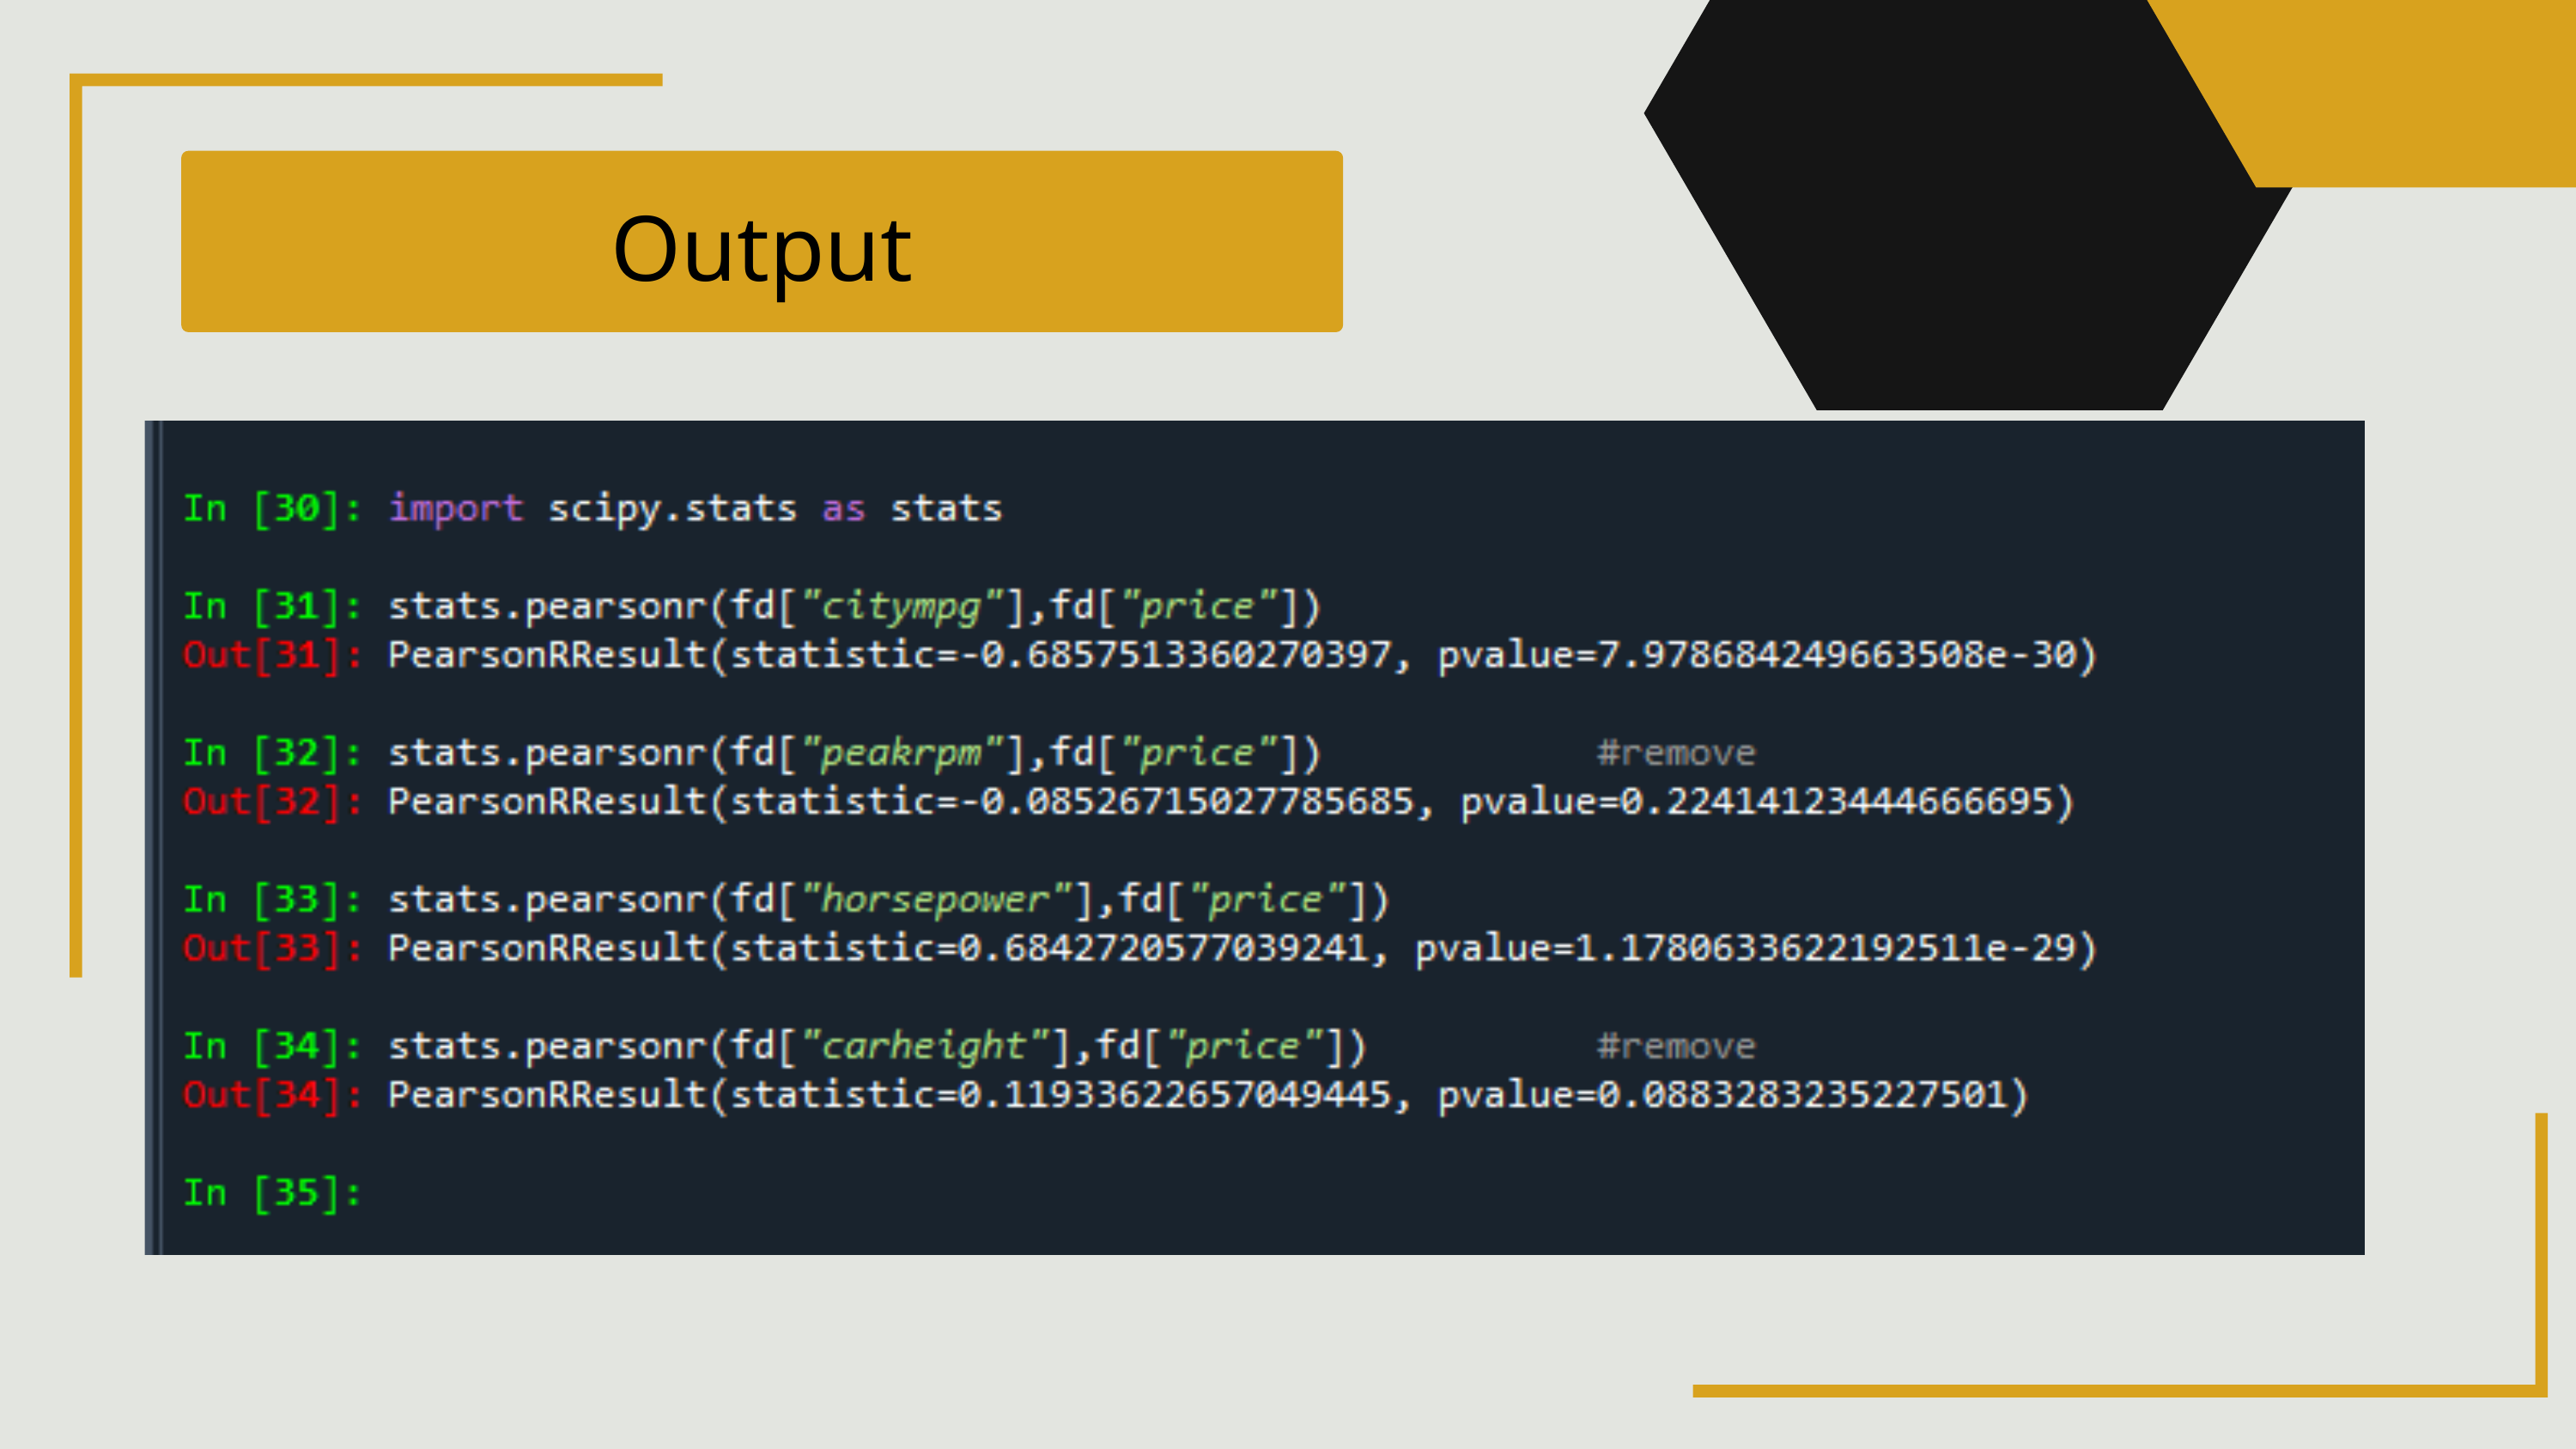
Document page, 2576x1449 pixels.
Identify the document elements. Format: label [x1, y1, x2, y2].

text_box [1692, 1113, 2549, 1398]
text_box [2082, 0, 2576, 188]
text_box [1643, 0, 2336, 411]
text_box [144, 421, 2365, 1255]
text_box [69, 73, 663, 978]
text_box [180, 123, 1344, 333]
